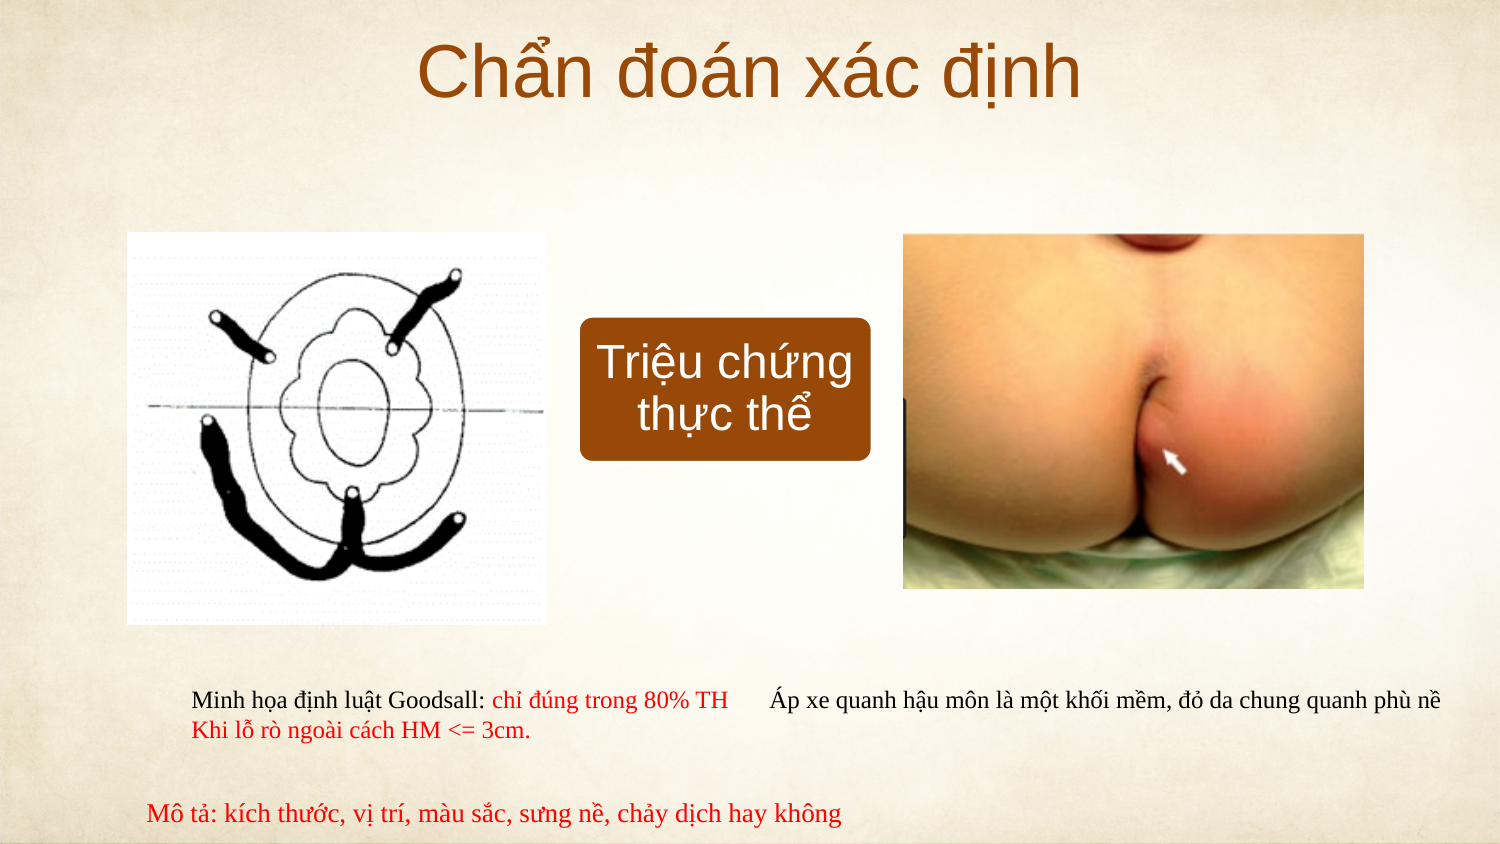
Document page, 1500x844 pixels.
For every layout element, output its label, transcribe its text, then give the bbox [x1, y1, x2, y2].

text_box Mô tả: kích thước, vị trí, màu sắc, sưng nề, chảy dịch hay không [131, 787, 857, 836]
list Chẩn đoán xác định [0, 20, 1500, 115]
picture [127, 232, 547, 625]
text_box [577, 315, 874, 464]
text_box Áp xe quanh hậu môn là một khối mềm, đỏ da chung quanh phù nề [754, 676, 1457, 722]
picture [903, 232, 1365, 590]
text_box Minh họa định luật Goodsall: chỉ đúng trong 80% TH Khi lỗ rò ngoài cách HM <= 3cm. [176, 676, 744, 752]
